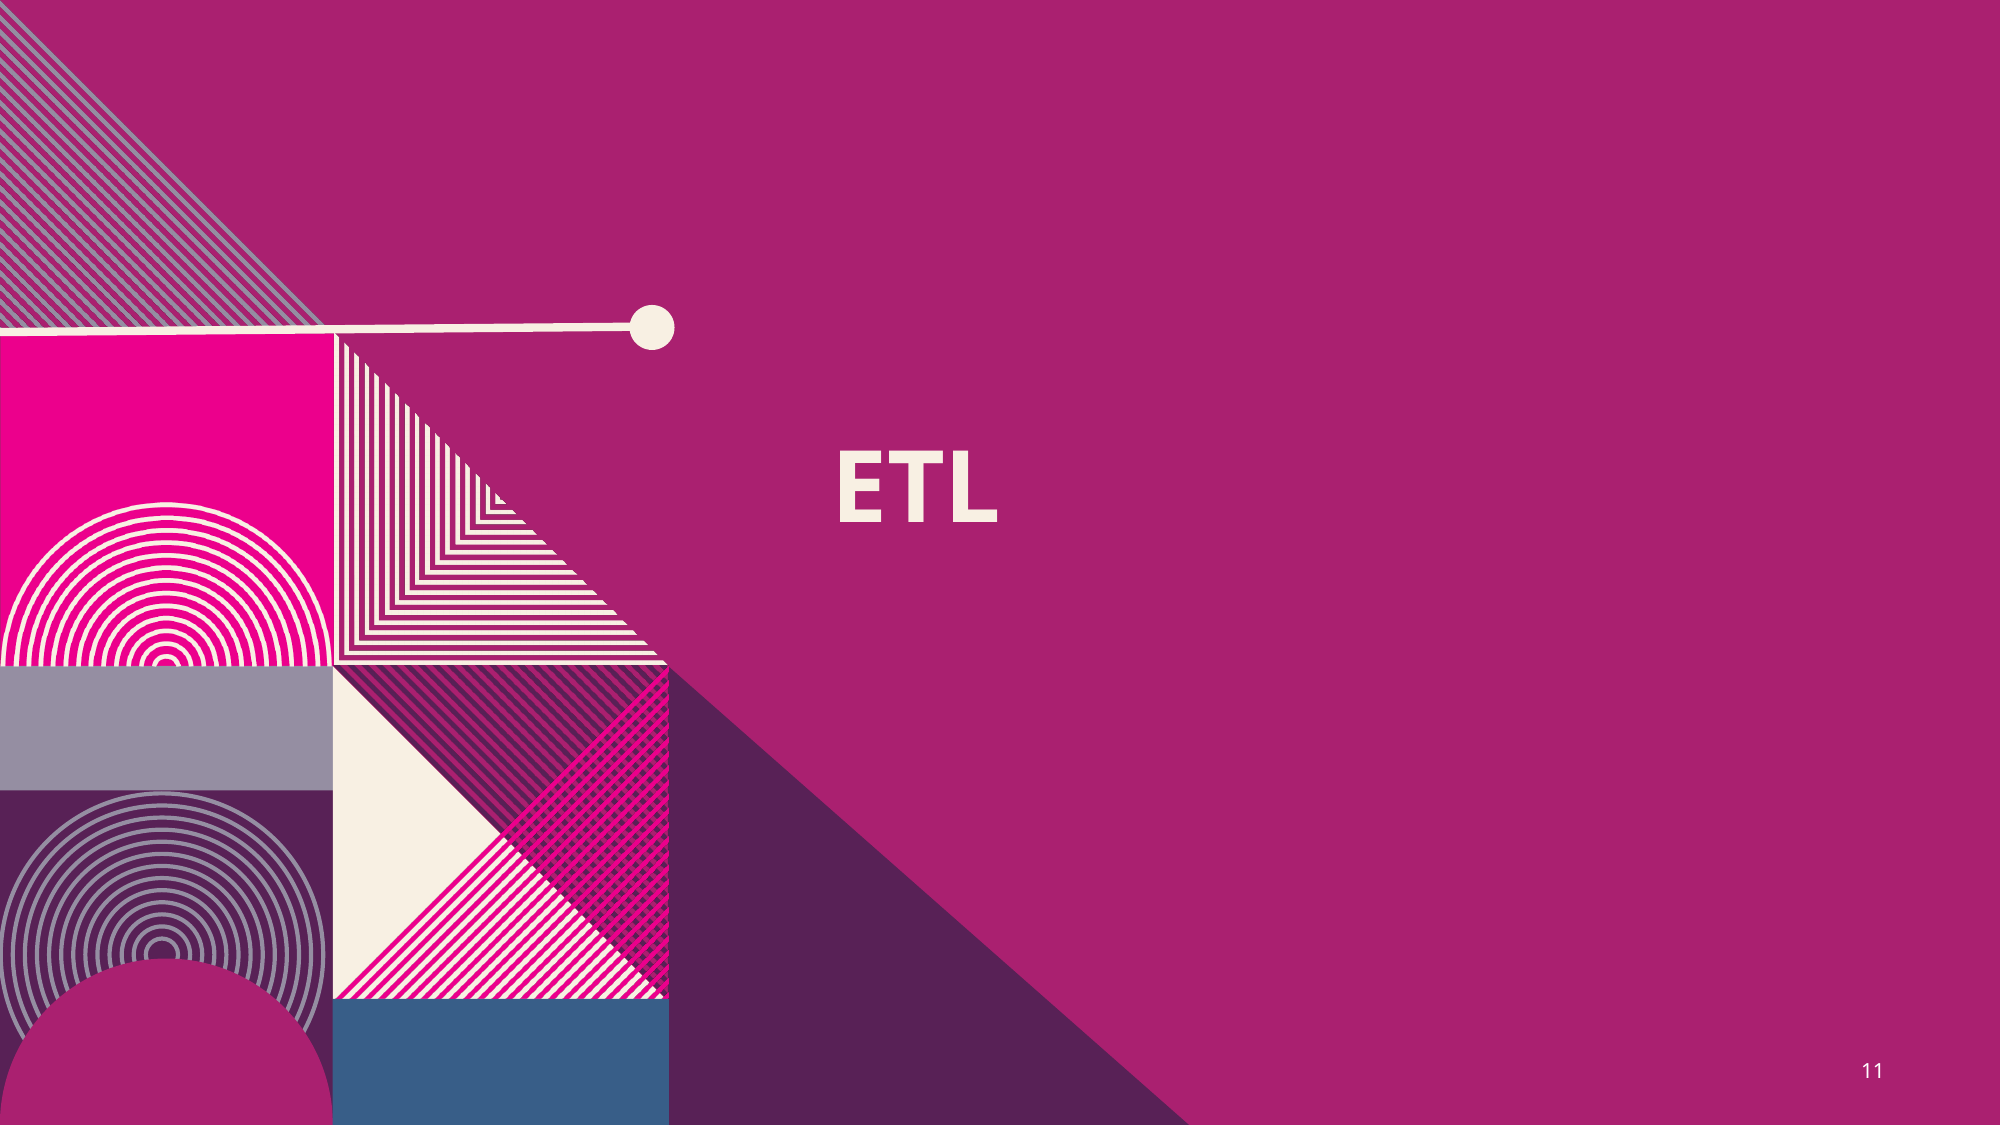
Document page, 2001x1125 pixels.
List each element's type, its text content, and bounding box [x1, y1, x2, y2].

picture [0, 0, 333, 327]
slide_number 11 [1824, 1042, 1900, 1102]
picture [333, 332, 669, 998]
title ETL [816, 94, 1875, 552]
picture [0, 502, 332, 667]
